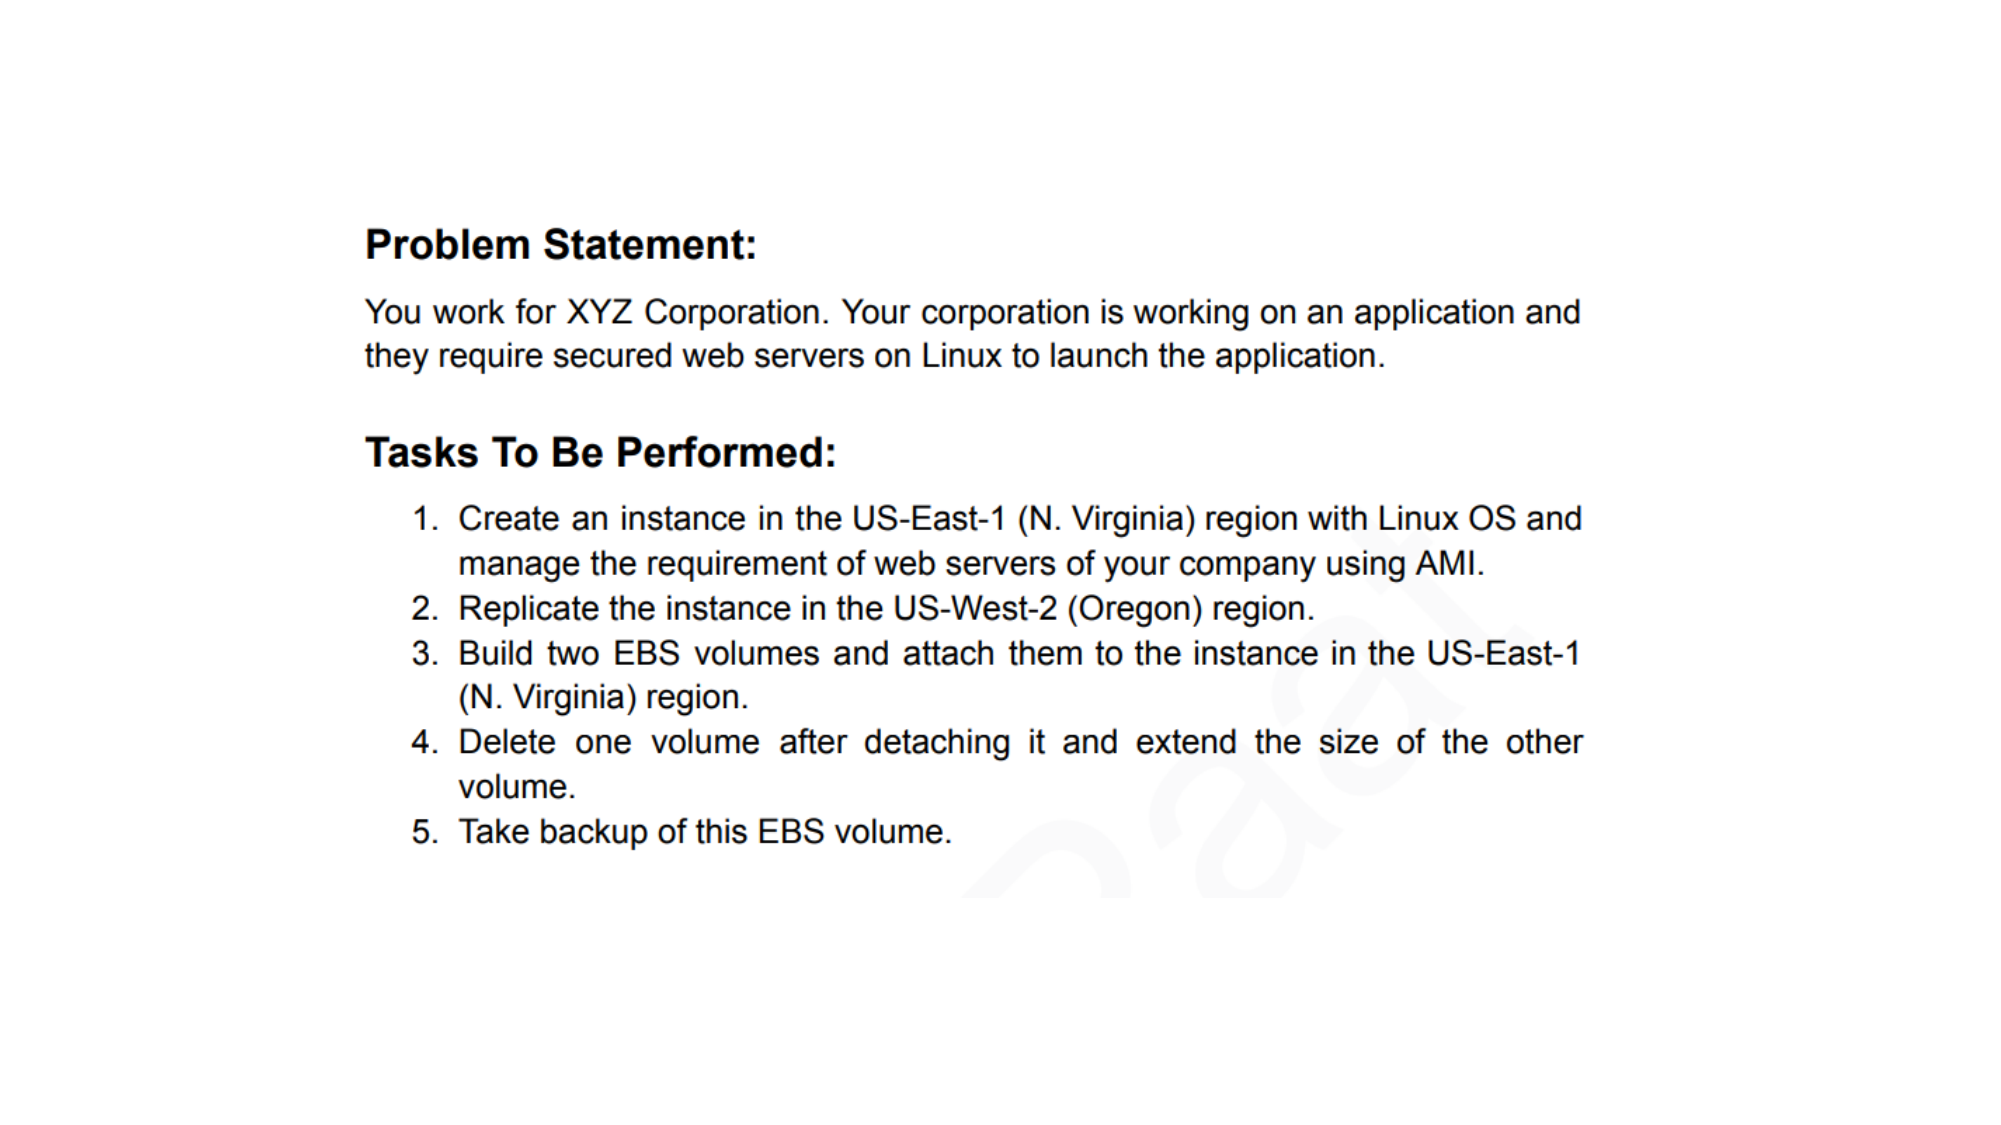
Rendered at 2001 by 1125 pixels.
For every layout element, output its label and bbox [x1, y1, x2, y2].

picture [290, 207, 1670, 898]
